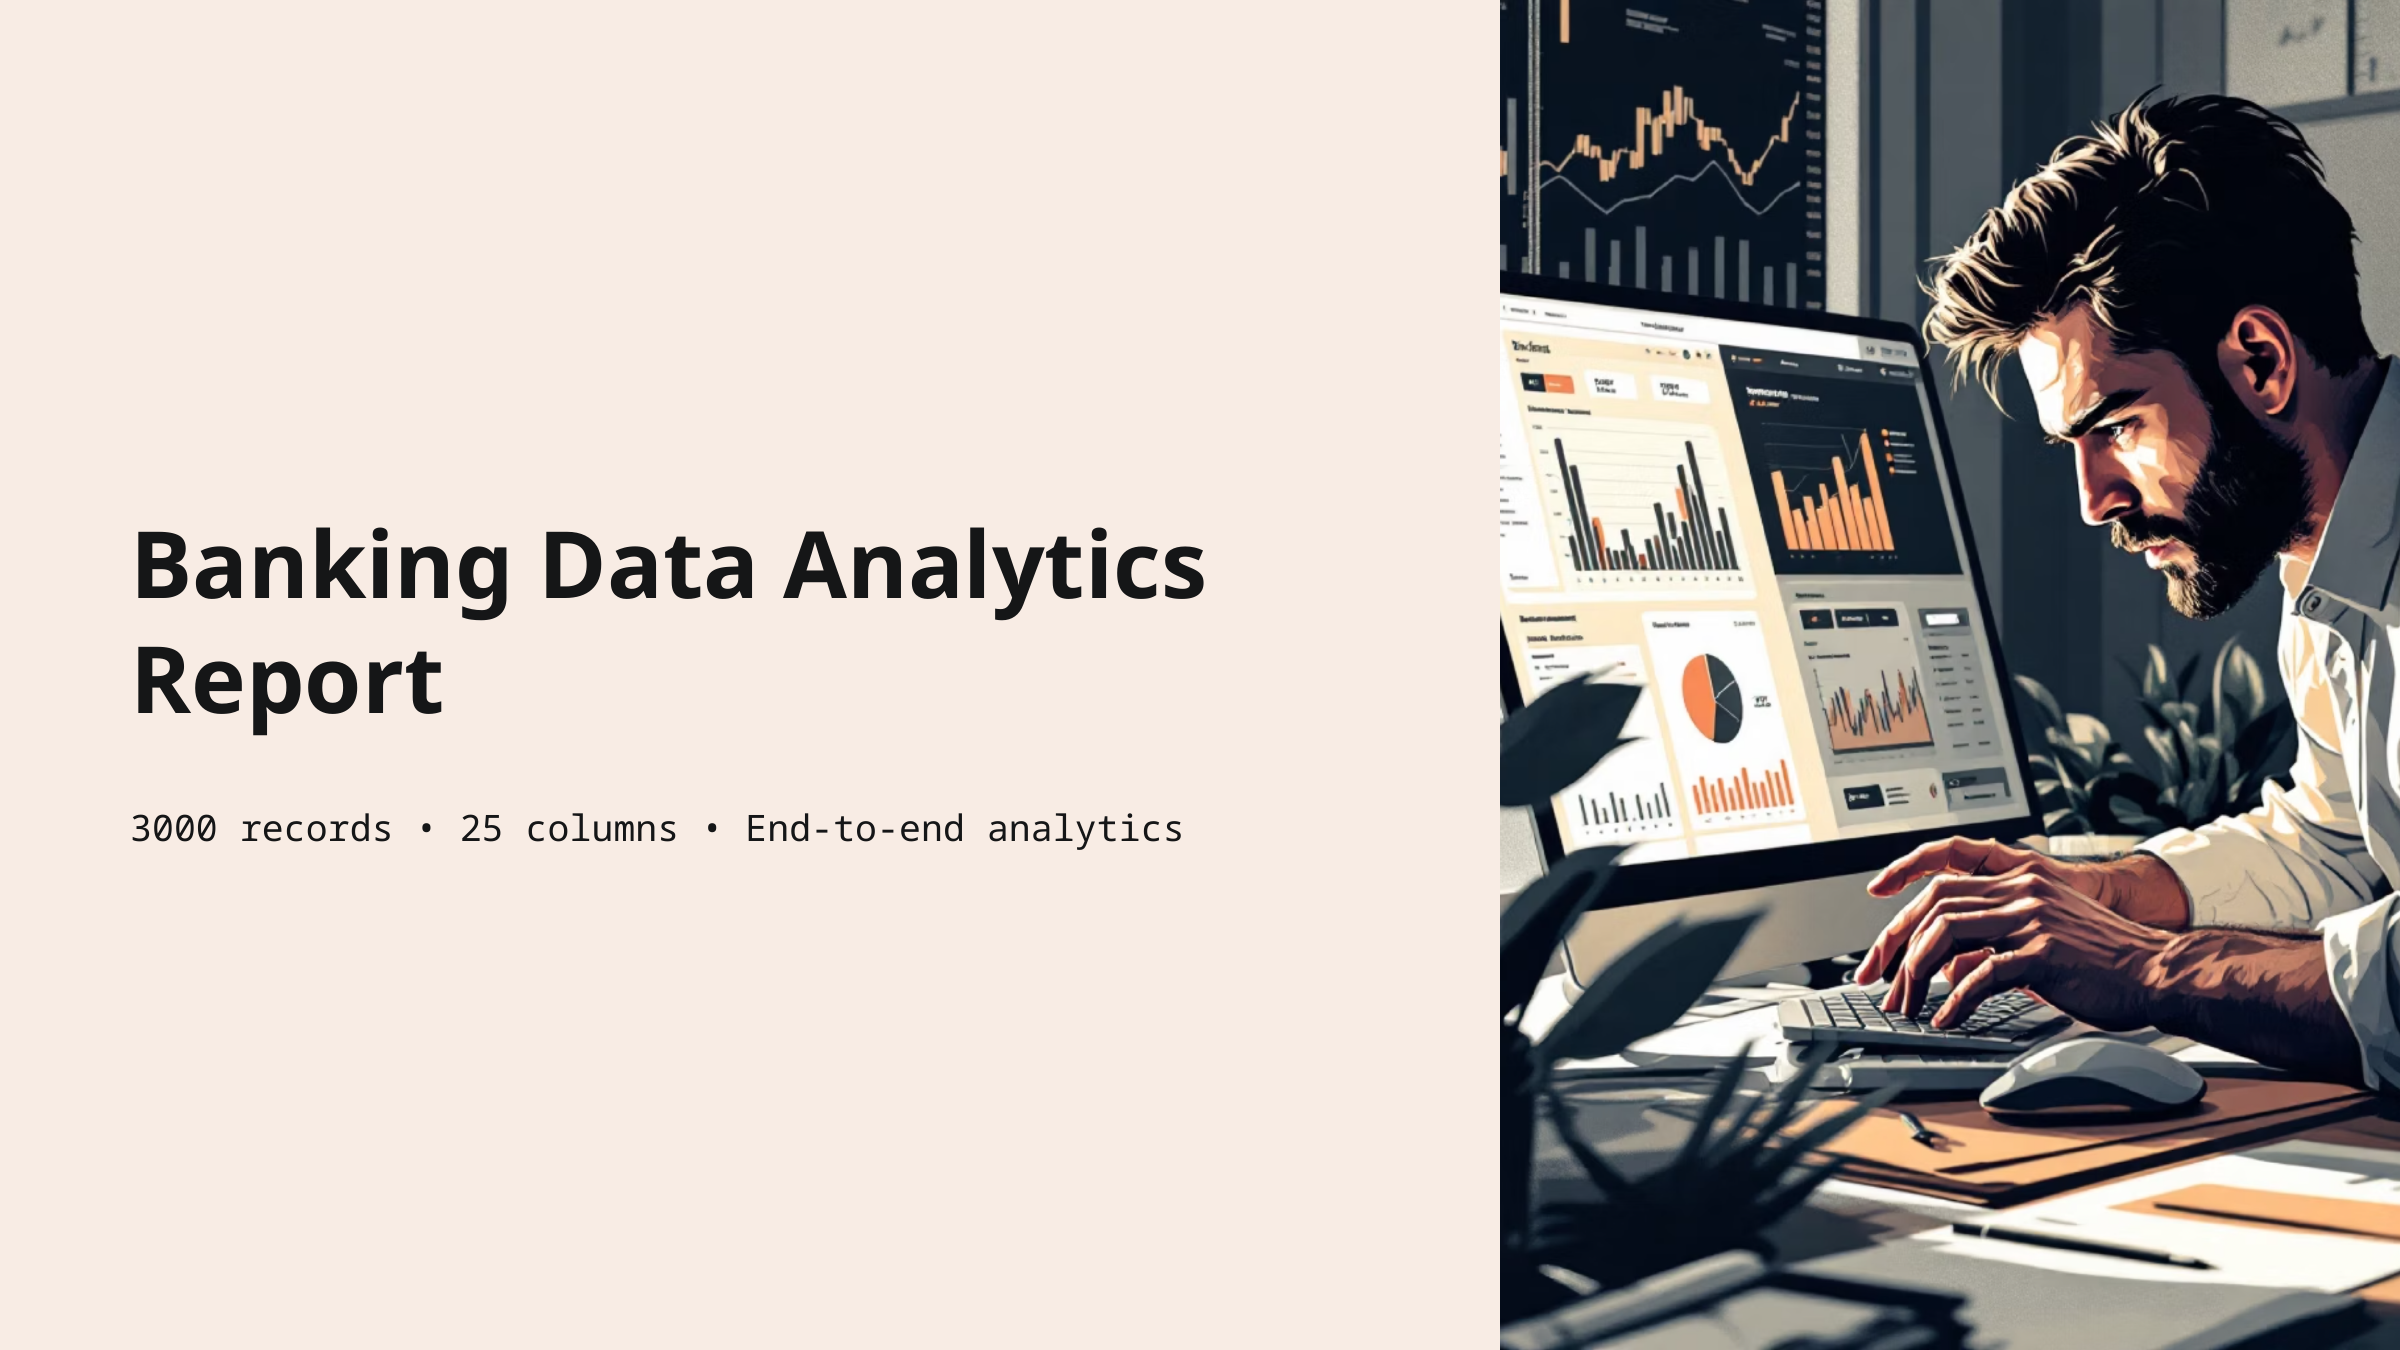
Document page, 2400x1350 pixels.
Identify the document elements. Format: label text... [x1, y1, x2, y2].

text_box Banking Data Analytics Report [130, 501, 1370, 734]
picture [1499, 0, 2400, 1350]
text_box 3000 records • 25 columns • End-to-end analytics [130, 789, 1370, 849]
